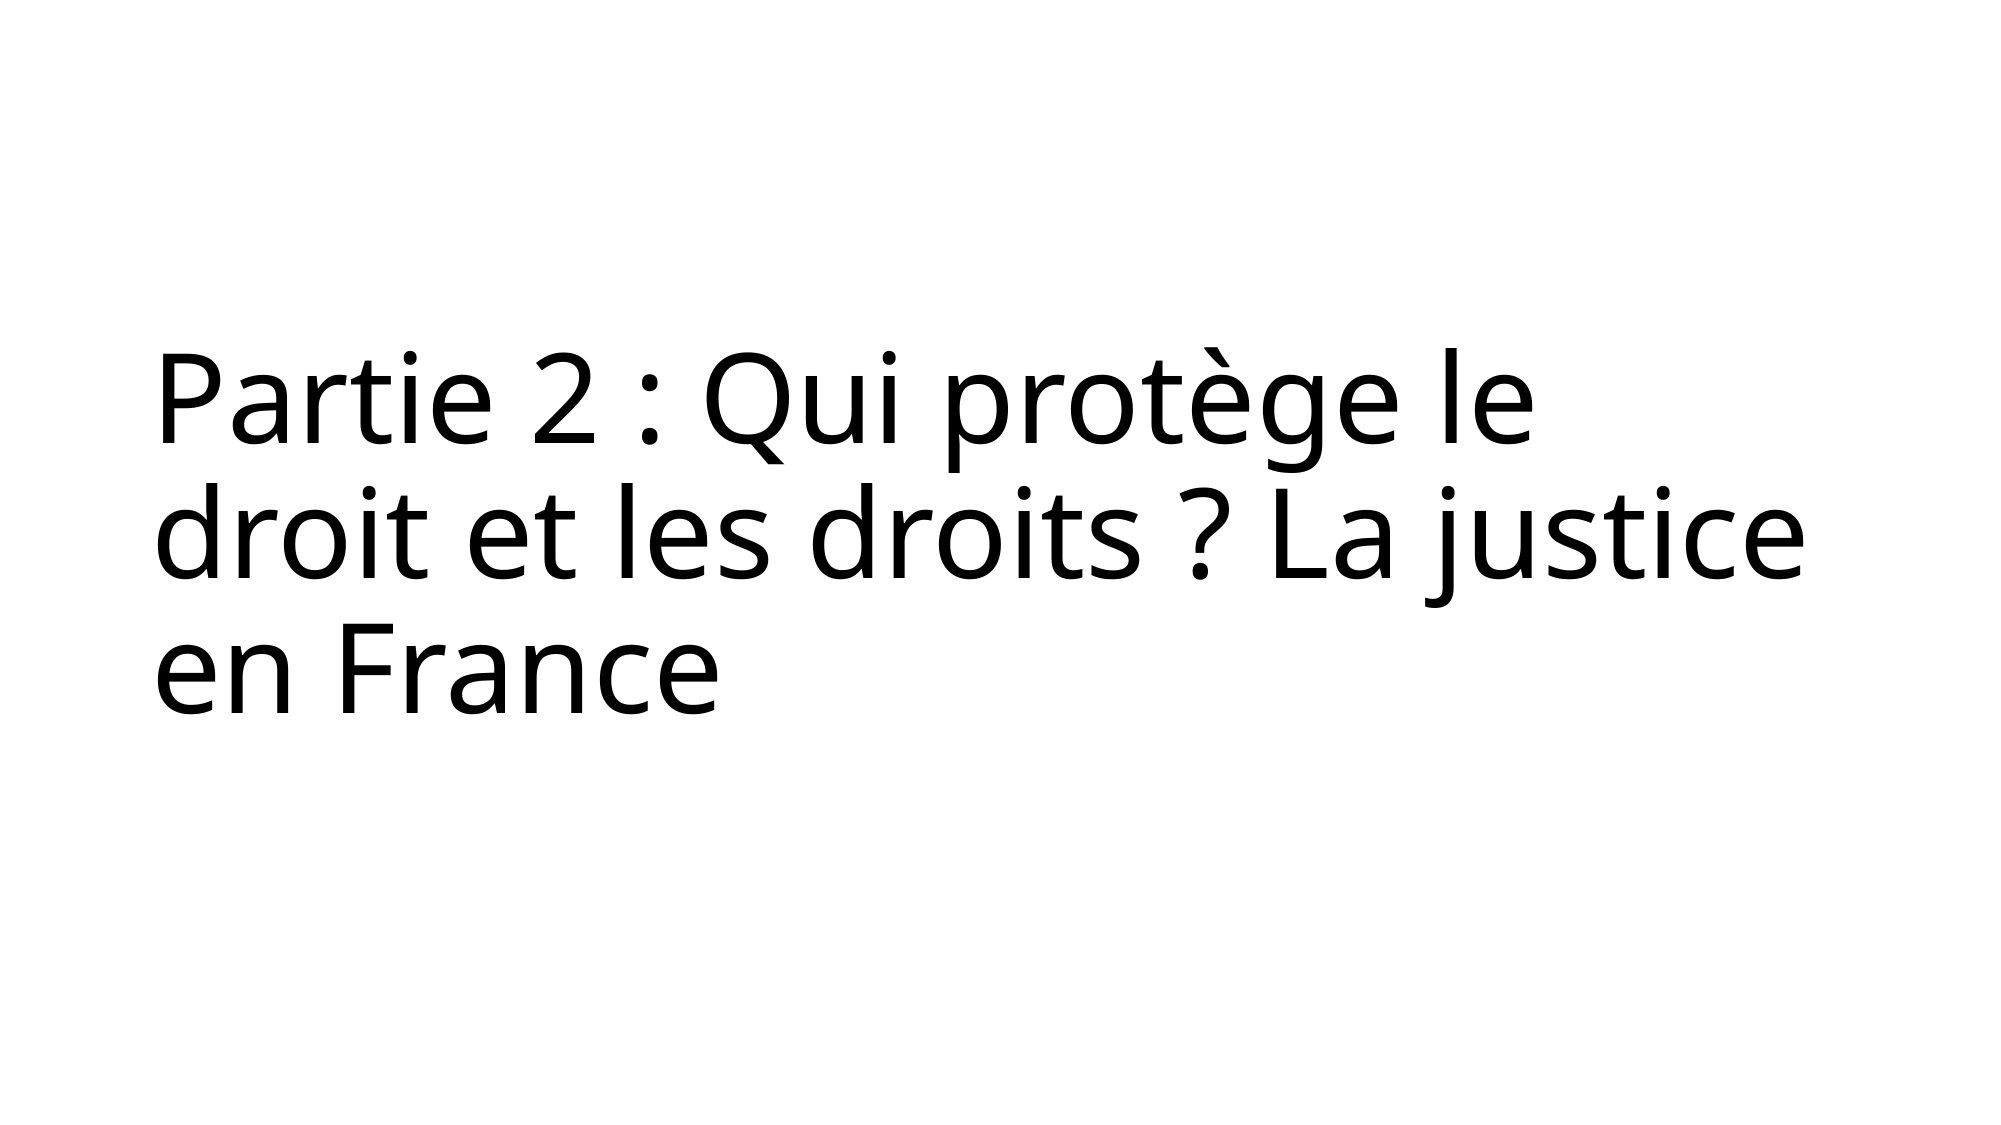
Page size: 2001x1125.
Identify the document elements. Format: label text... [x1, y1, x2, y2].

title Partie 2 : Qui protège le droit et les droits ? La justice en France [136, 280, 1862, 749]
